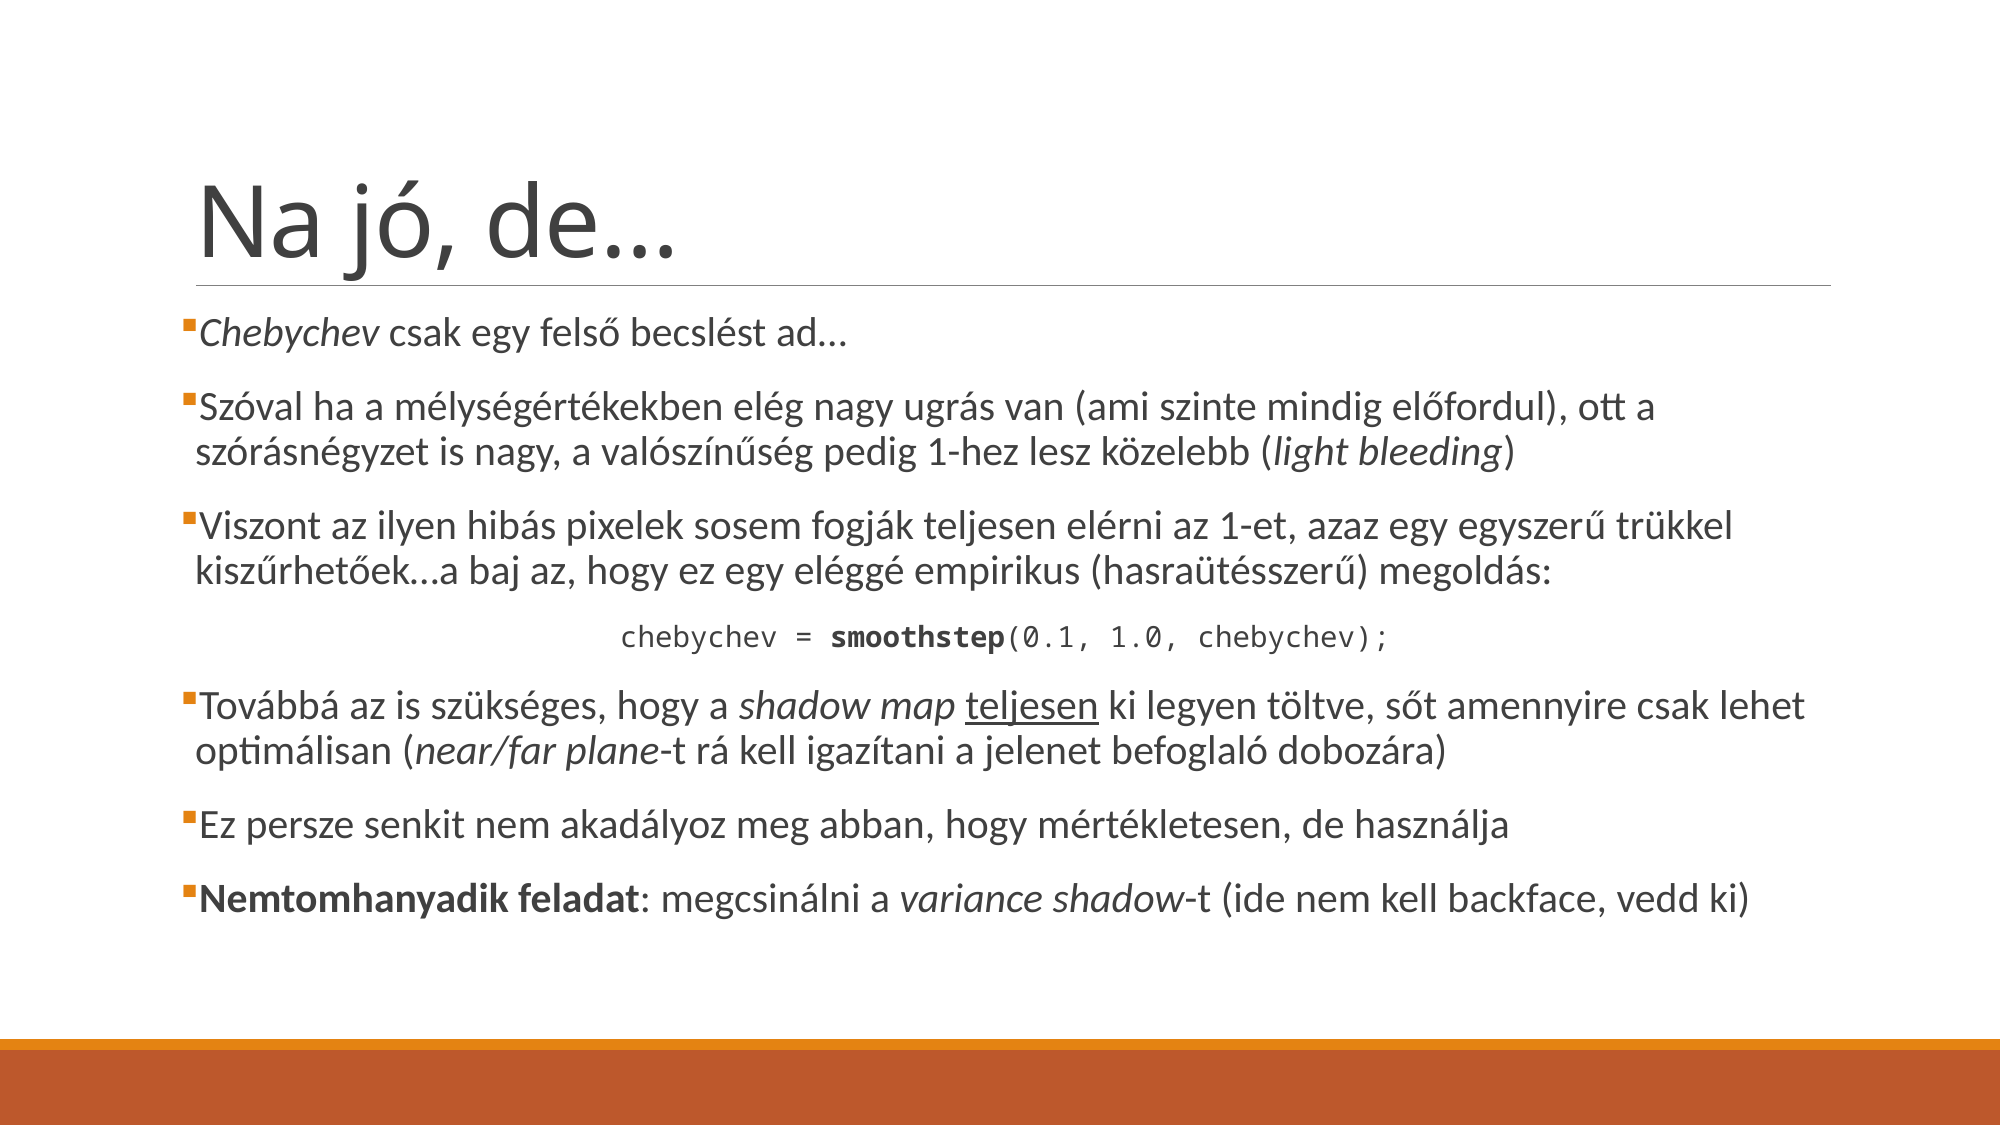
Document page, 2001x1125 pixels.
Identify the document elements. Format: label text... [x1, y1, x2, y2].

list Chebychev csak egy felső becslést ad… Szóval ha a mélységértékekben elég nagy ugrás van (ami szinte mindig előfordul), ott a szórásnégyzet is nagy, a valószínűség pedig 1-hez lesz közelebb (light bleeding) Viszont az ilyen hibás pixelek sosem fogják teljesen elérni az 1-et, azaz egy egyszerű trükkel kiszűrhetőek…a baj az, hogy ez egy eléggé empirikus (hasraütésszerű) megoldás: chebychev = smoothstep(0.1, 1.0, chebychev); Továbbá az is szükséges, hogy a shadow map teljesen ki legyen töltve, sőt amennyire csak lehet optimálisan (near/far plane-t rá kell igazítani a jelenet befoglaló dobozára) Ez persze senkit nem akadályoz meg abban, hogy mértékletesen, de használja Nemtomhanyadik feladat: megcsinálni a variance shadow-t (ide nem kell backface, vedd ki) [180, 302, 1830, 963]
title Na jó, de… [180, 47, 1830, 285]
